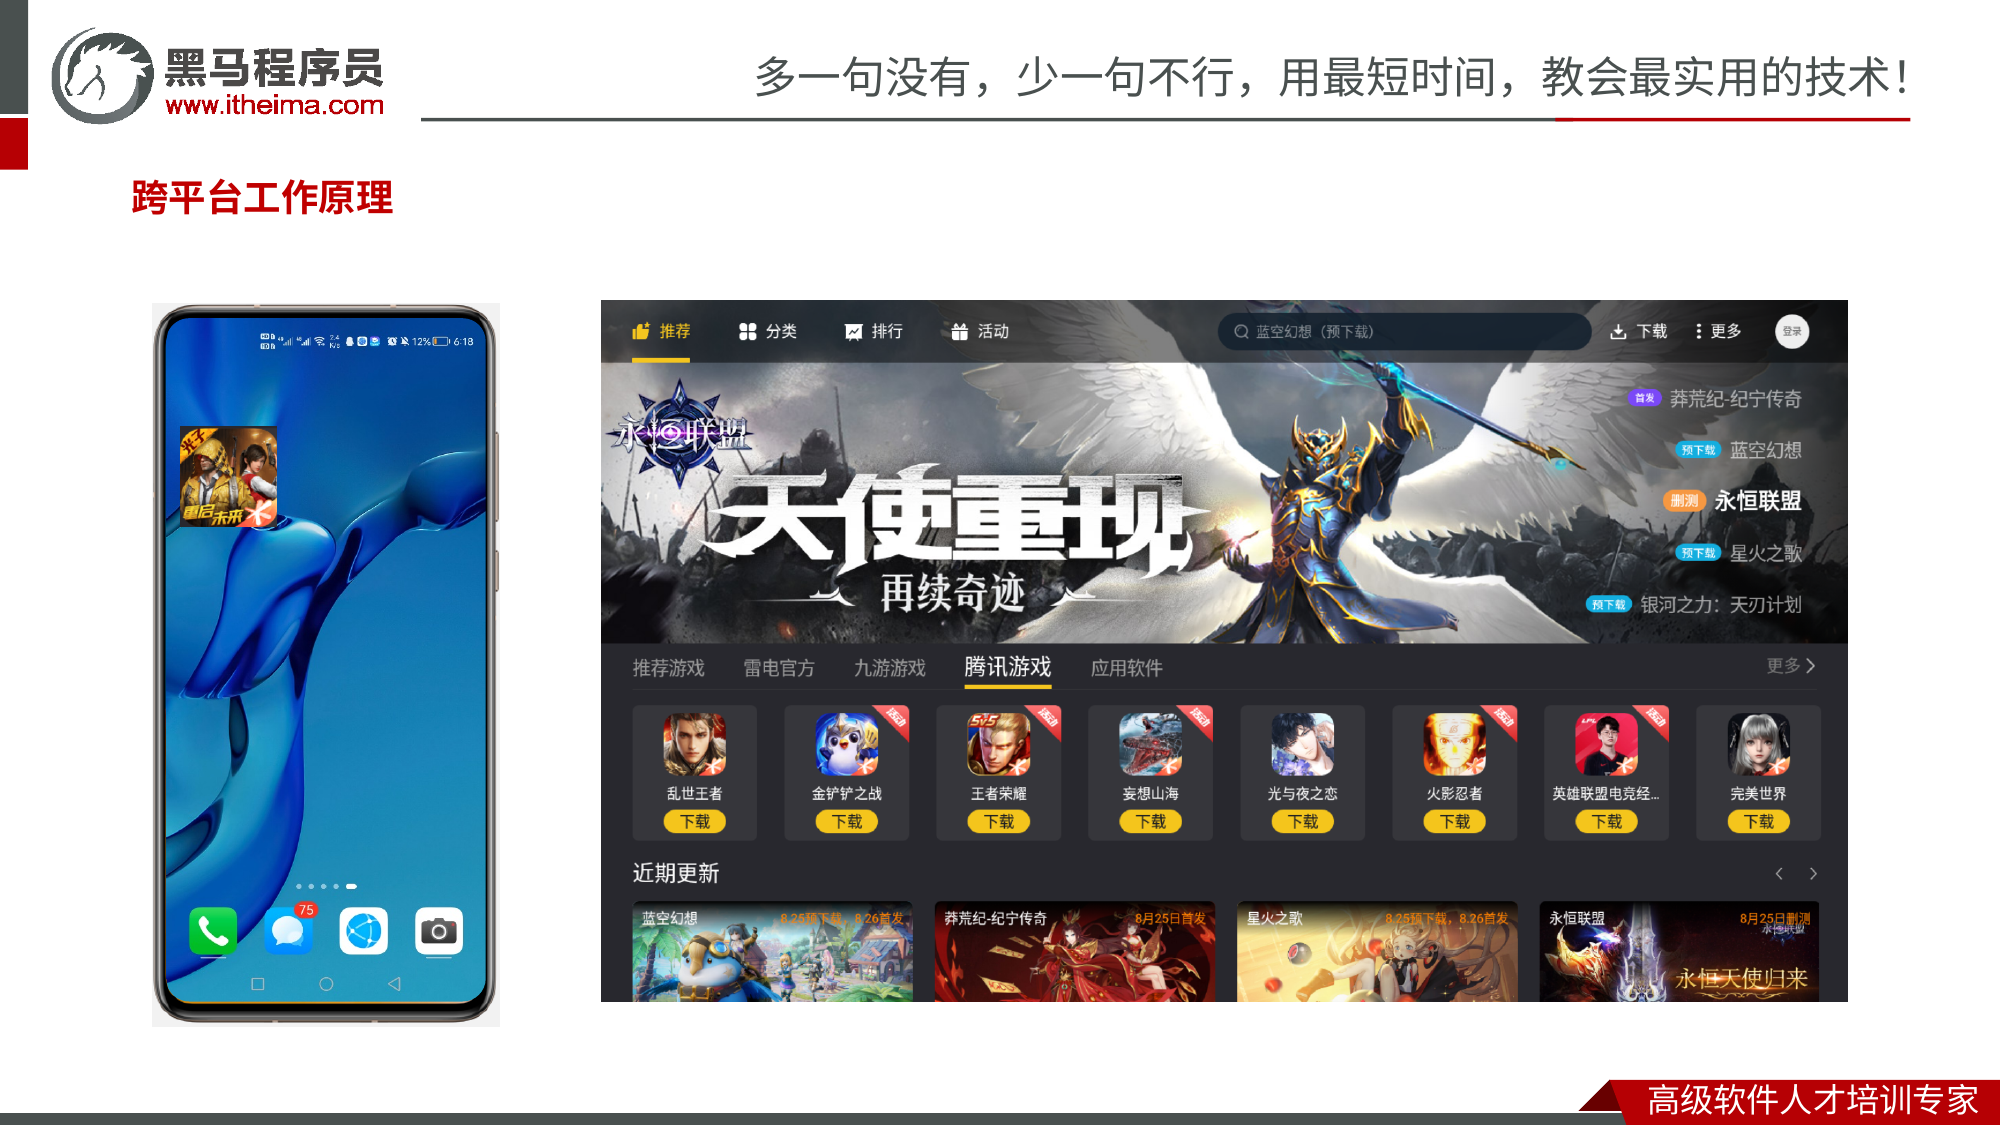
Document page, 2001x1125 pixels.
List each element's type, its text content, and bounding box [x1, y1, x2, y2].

picture [50, 26, 384, 125]
list 跨平台工作原理 [116, 154, 1880, 239]
picture [179, 425, 277, 527]
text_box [151, 302, 501, 1027]
picture [600, 299, 1849, 1002]
